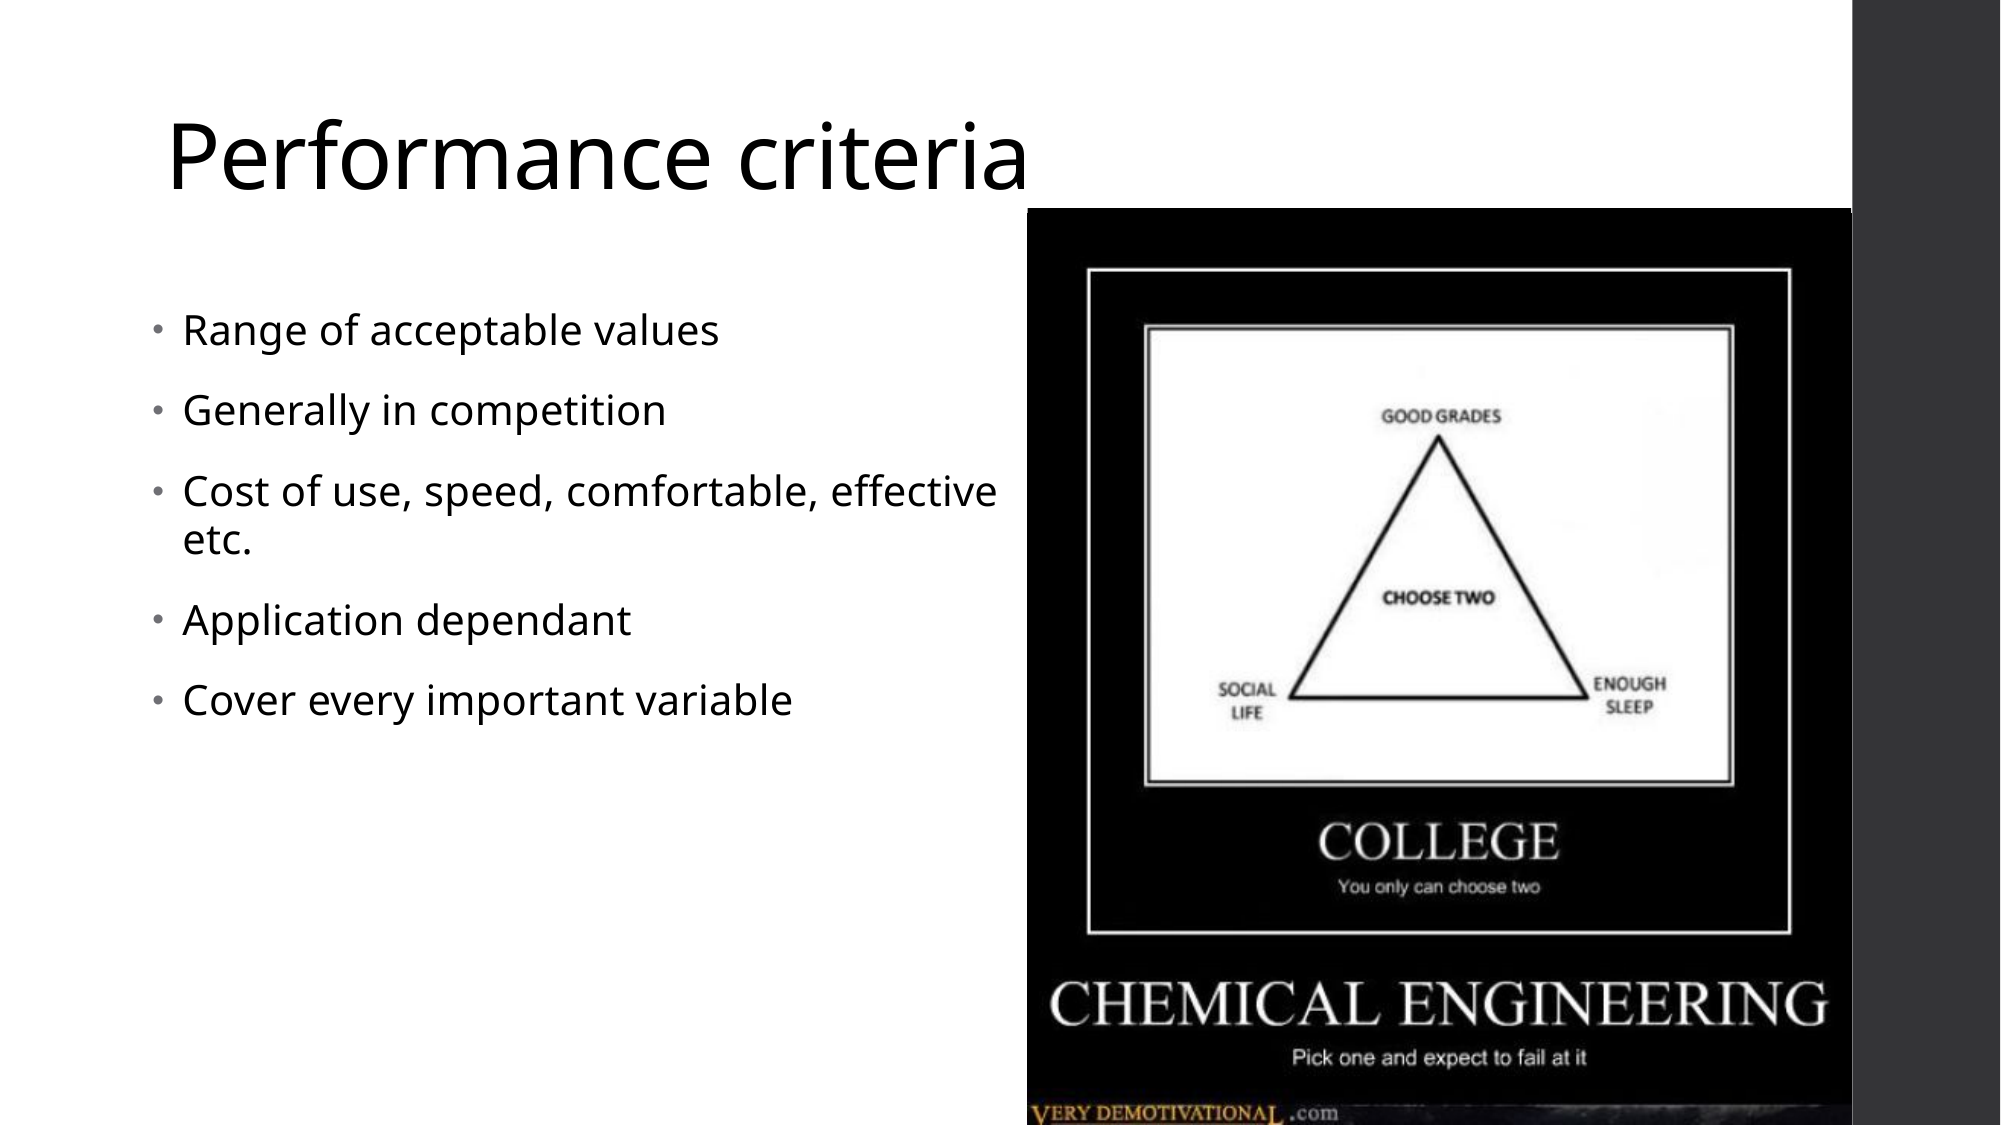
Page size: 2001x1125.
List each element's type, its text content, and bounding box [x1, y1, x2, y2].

title Performance criteria [0, 0, 1590, 218]
list Range of acceptable values Generally in competition Cost of use, speed, comfortable, effective etc. Application dependant Cover every important variable [137, 299, 1020, 1014]
picture [1027, 208, 1852, 1125]
